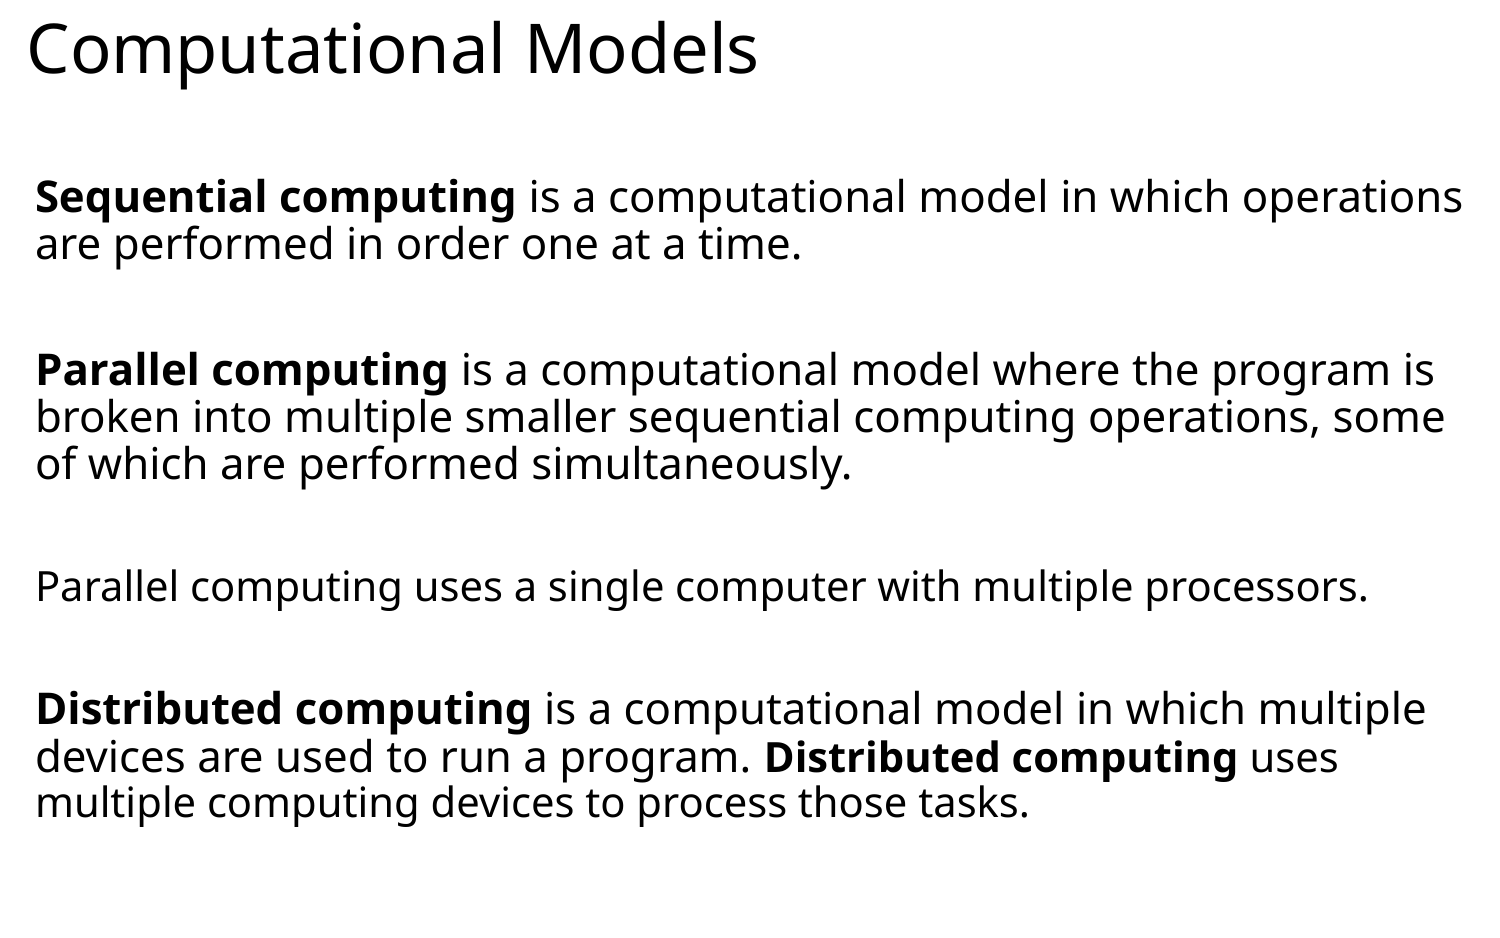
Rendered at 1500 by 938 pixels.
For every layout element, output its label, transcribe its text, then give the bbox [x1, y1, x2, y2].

title Computational Models [11, 0, 1286, 104]
list Sequential computing is a computational model in which operations are performed in order one at a time. Parallel computing is a computational model where the program is broken into multiple smaller sequential computing operations, some of which are performed simultaneously. Parallel computing uses a single computer with multiple processors. Distributed computing is a computational model in which multiple devices are used to run a program. Distributed computing uses multiple computing devices to process those tasks. [13, 101, 1484, 909]
